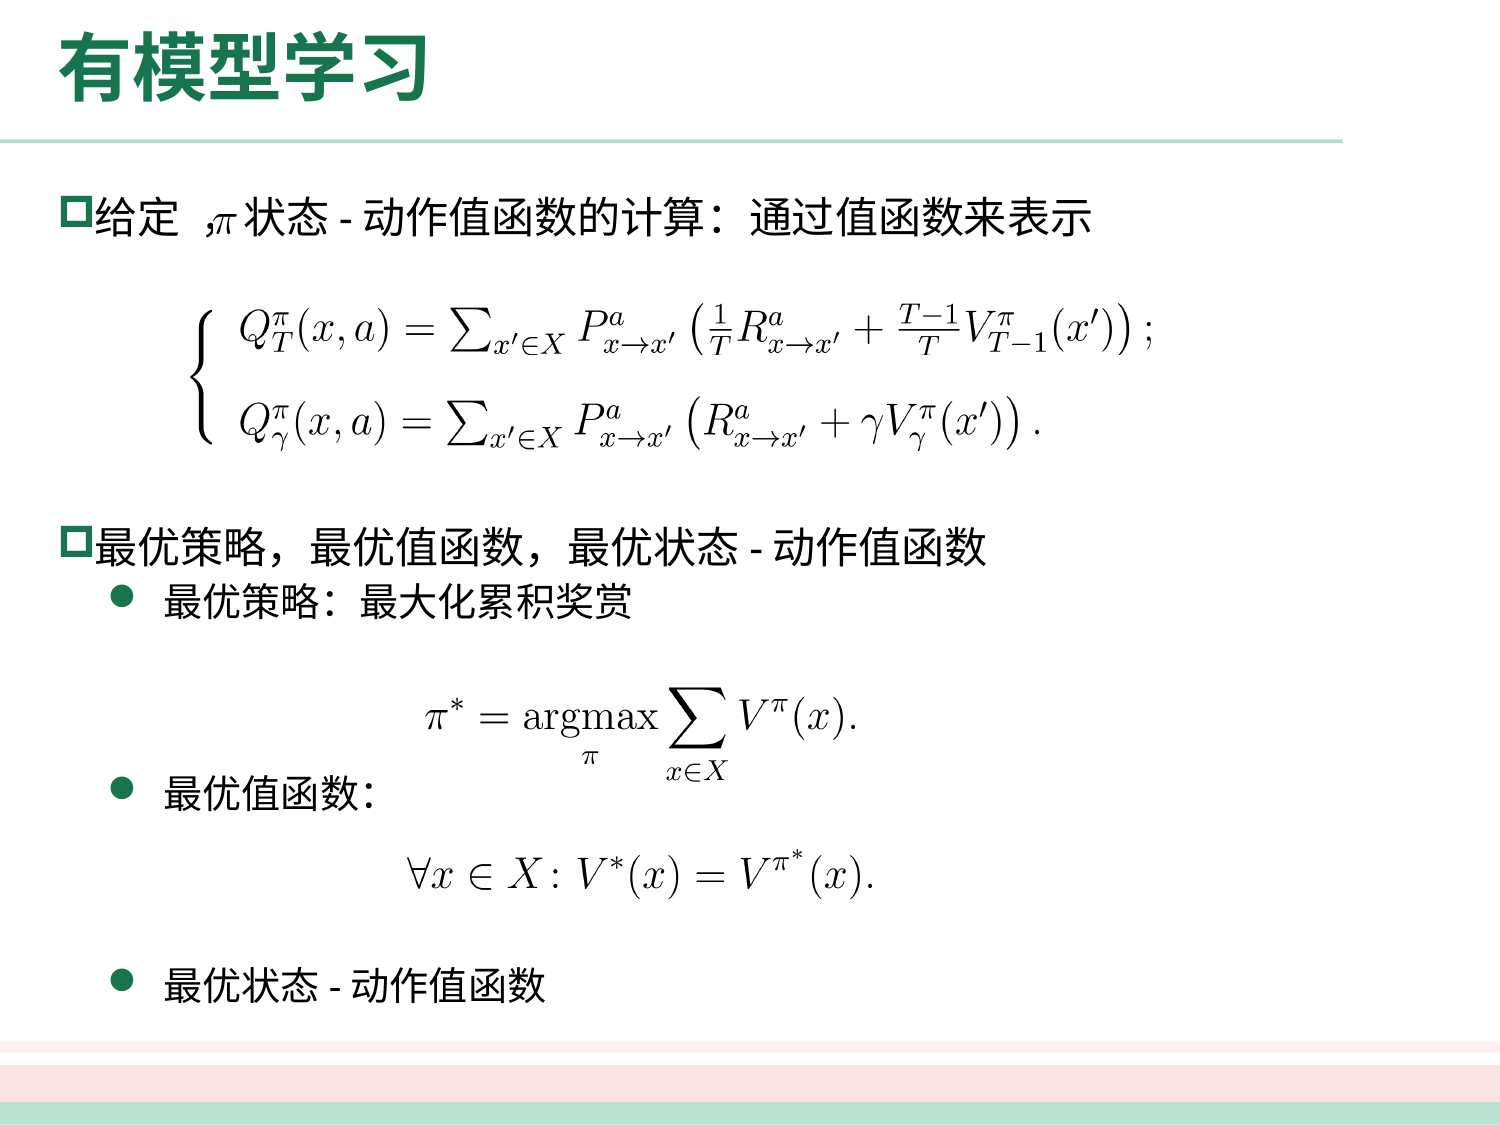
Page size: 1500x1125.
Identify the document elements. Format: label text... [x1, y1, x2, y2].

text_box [212, 210, 239, 245]
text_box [405, 846, 874, 903]
title 有模型学习 [42, 7, 1337, 136]
picture [0, 0, 1500, 1125]
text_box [238, 393, 1041, 453]
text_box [238, 299, 1153, 359]
list 给定 ，状态-动作值函数的计算：通过值函数来表示 最优策略，最优值函数，最优状态-动作值函数 最优策略：最大化累积奖赏 最优值函数： 最优状态-动作值函数 [42, 189, 1478, 1018]
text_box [423, 683, 857, 787]
